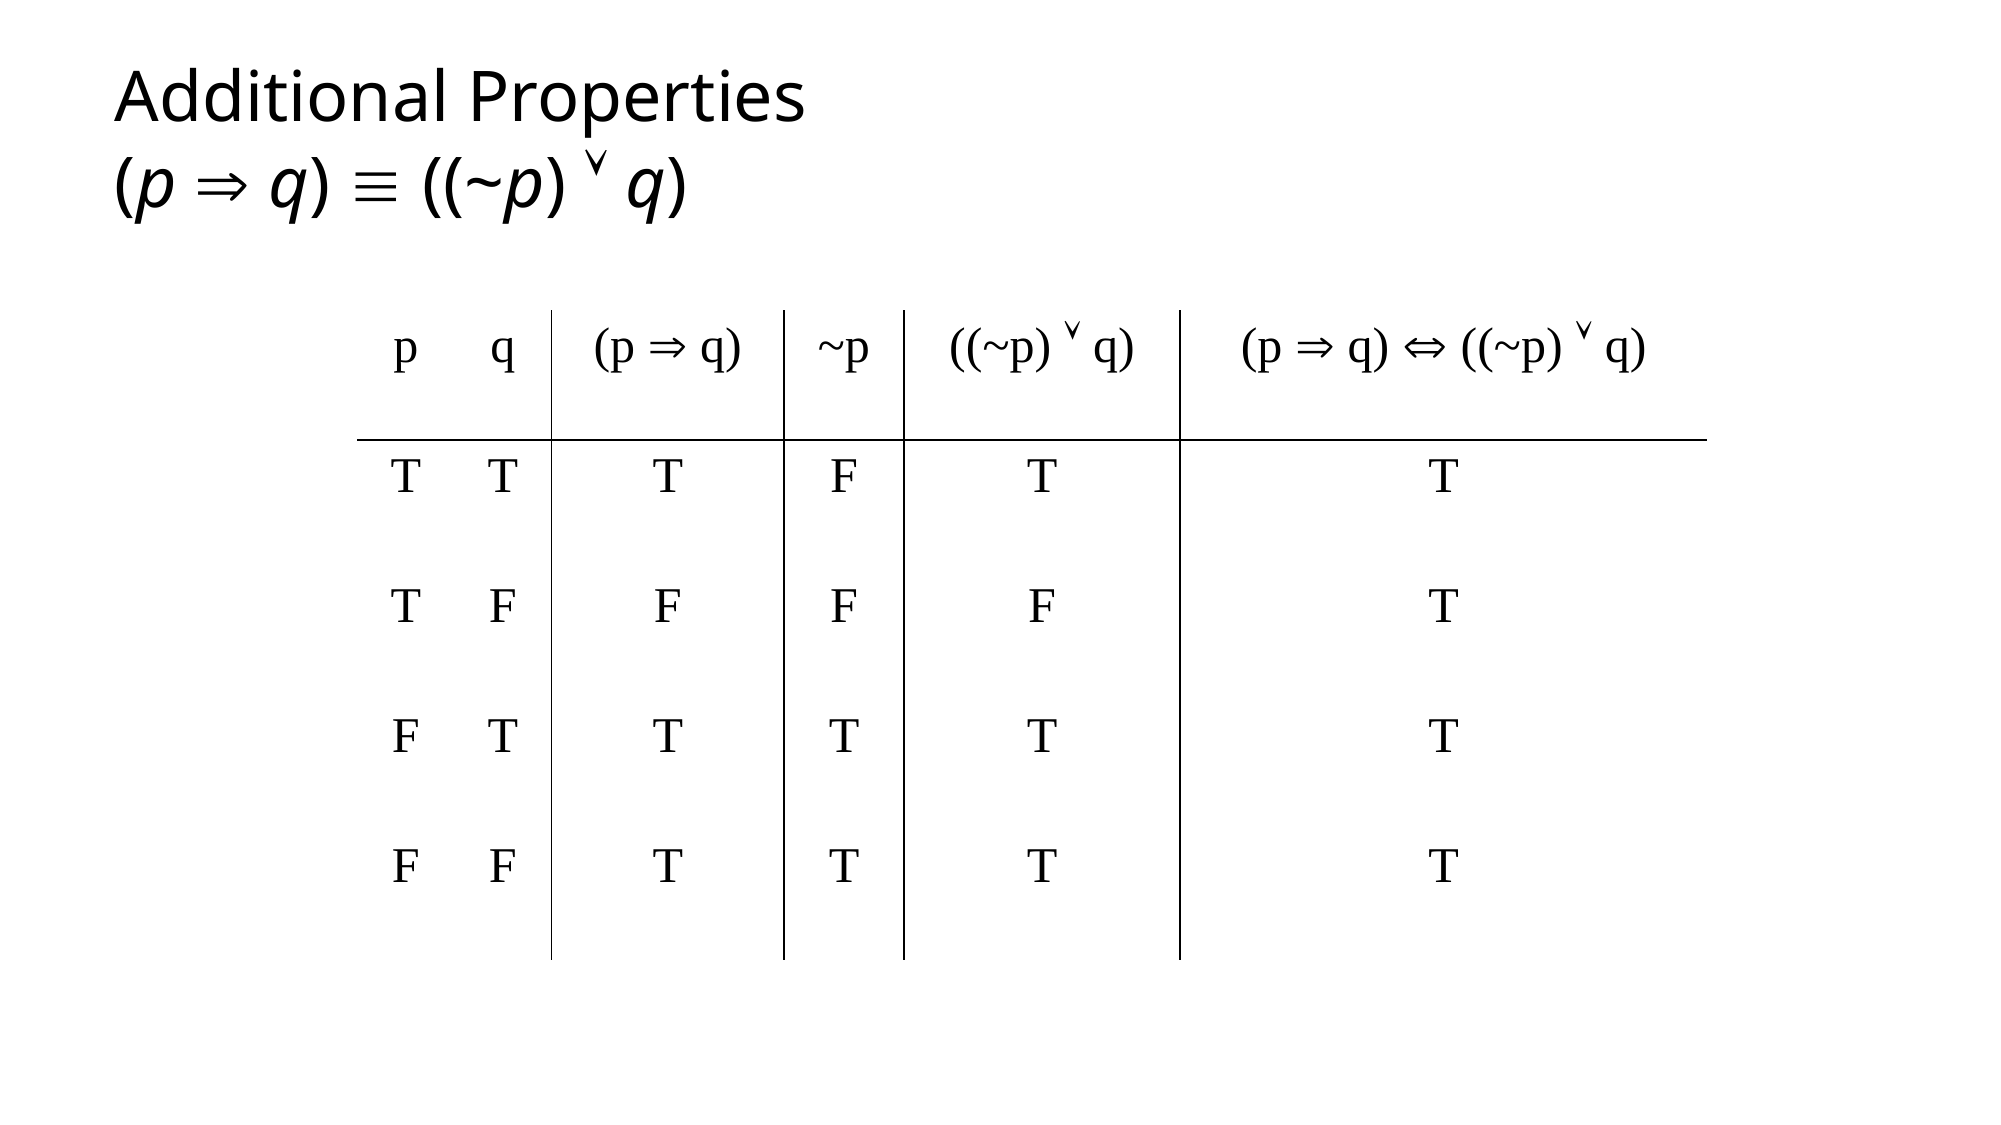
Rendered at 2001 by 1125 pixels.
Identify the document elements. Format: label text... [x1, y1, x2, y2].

table_header p [357, 310, 454, 439]
table_cell T [1181, 570, 1707, 700]
table_cell T [1181, 700, 1707, 831]
table_cell T [357, 441, 454, 570]
table_header q [454, 310, 551, 439]
table_cell T [552, 831, 783, 960]
table_cell T [905, 831, 1179, 960]
table_cell T [785, 700, 903, 831]
table_header (p  q)  ((~p)  q) [1181, 310, 1707, 439]
table_cell T [552, 441, 783, 570]
table_cell F [905, 570, 1179, 700]
table_header ~p [785, 310, 903, 439]
table_cell T [1181, 441, 1707, 570]
table_header (p  q) [552, 310, 783, 439]
table_cell T [905, 441, 1179, 570]
table_cell F [454, 570, 551, 700]
table_cell T [552, 700, 783, 831]
table_cell F [552, 570, 783, 700]
table_cell F [785, 441, 903, 570]
table_cell T [905, 700, 1179, 831]
table_cell F [357, 831, 454, 960]
table_cell F [454, 831, 551, 960]
table_cell F [357, 700, 454, 831]
table_cell T [357, 570, 454, 700]
table_cell T [1181, 831, 1707, 960]
table_cell T [454, 700, 551, 831]
table_cell T [454, 441, 551, 570]
table_cell F [785, 570, 903, 700]
table_header ((~p)  q) [905, 310, 1179, 439]
title Additional Properties (p  q)  ((~p)  q) [99, 45, 1900, 233]
table_cell T [785, 831, 903, 960]
